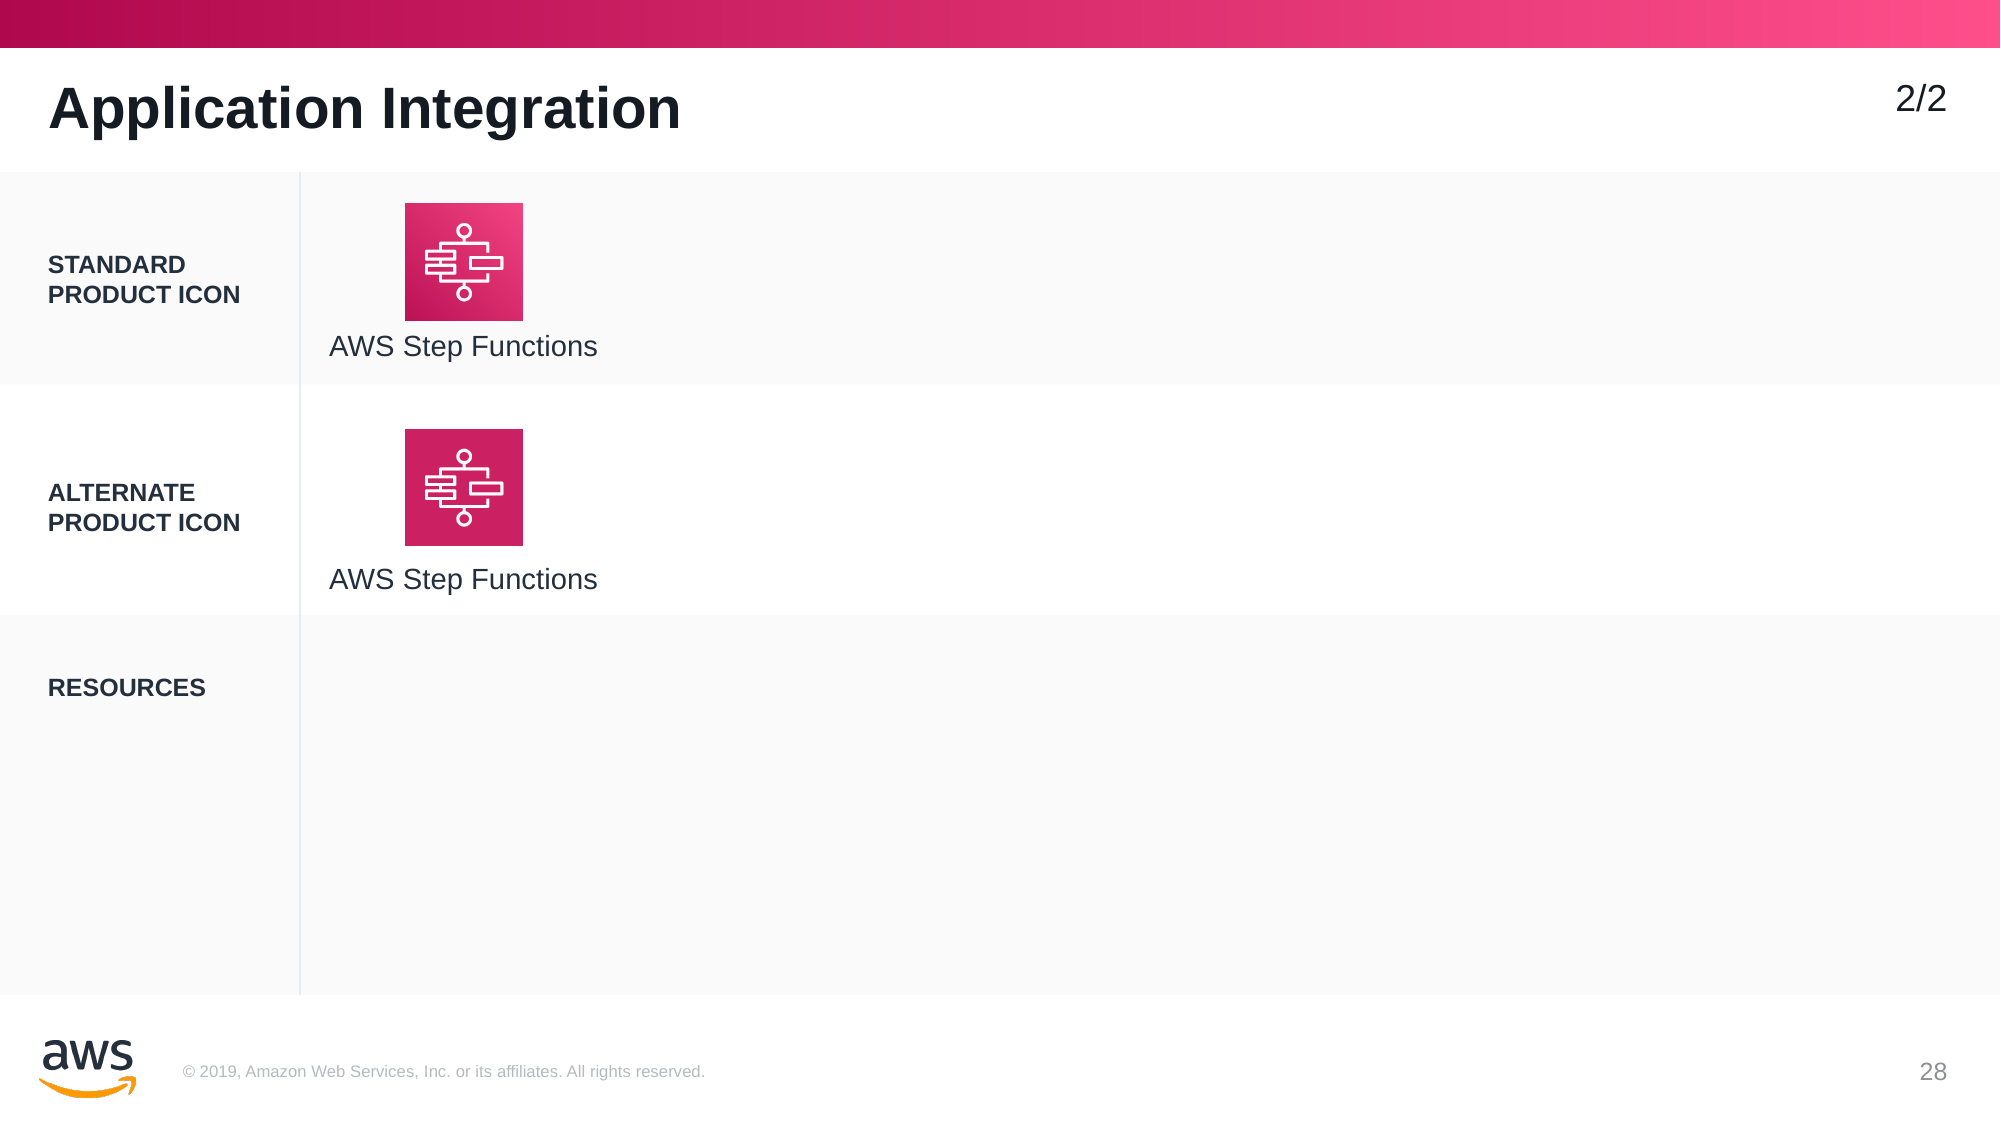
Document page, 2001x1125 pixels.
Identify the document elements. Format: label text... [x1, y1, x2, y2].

picture [405, 203, 523, 321]
slide_number 28 [1512, 1040, 1963, 1101]
title Application Integration [33, 64, 1105, 156]
text_box AWS Step Functions [281, 552, 646, 603]
list 2/2 [1789, 71, 1963, 148]
text_box AWS Step Functions [281, 320, 646, 370]
picture [405, 429, 523, 546]
picture [39, 1040, 136, 1098]
